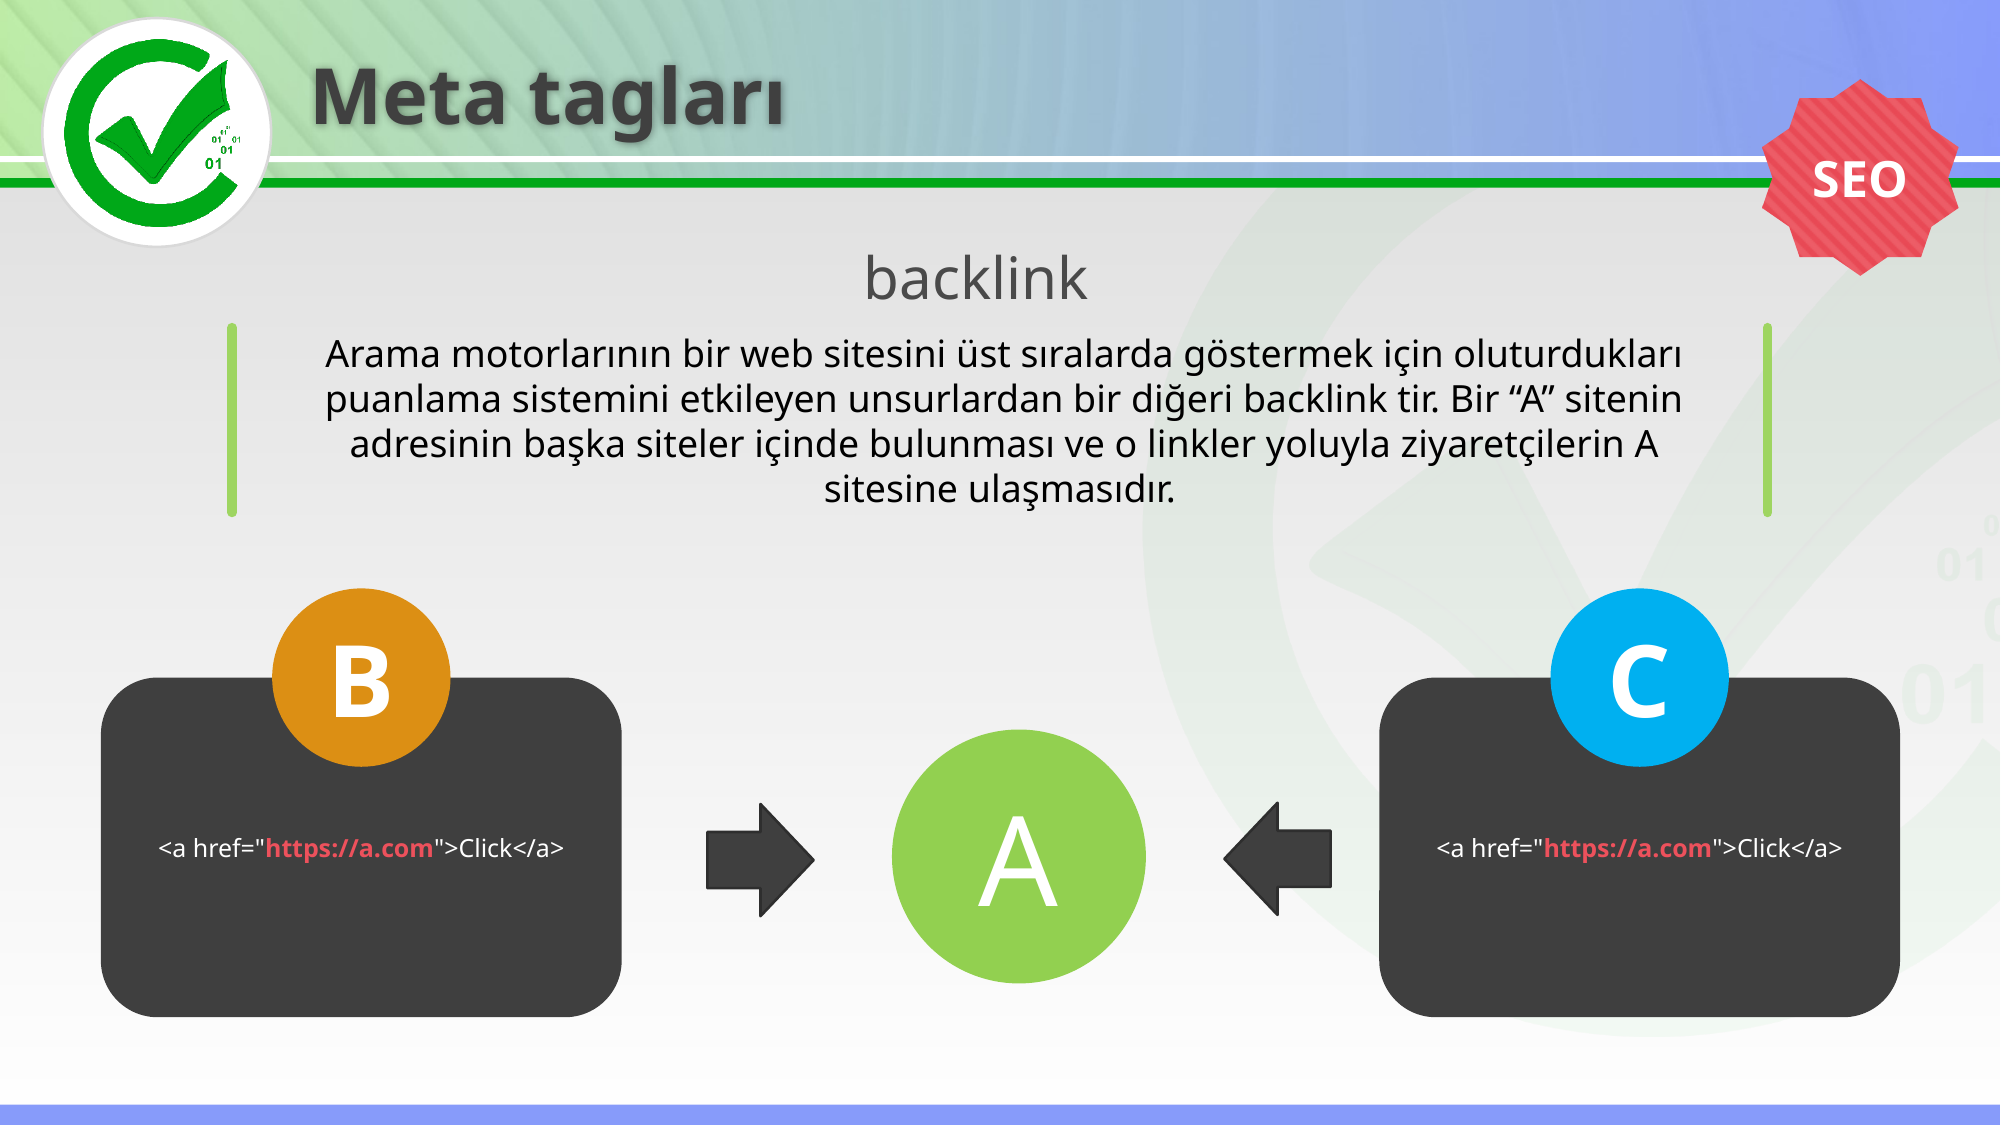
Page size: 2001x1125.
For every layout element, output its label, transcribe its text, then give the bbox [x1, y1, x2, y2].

list Meta tagları [294, 39, 1936, 148]
picture [264, 163, 1772, 178]
text_box [1223, 801, 1332, 917]
text_box SEO [1762, 79, 1959, 276]
picture [0, 163, 49, 178]
text_box A [890, 728, 1148, 985]
picture [0, 0, 2001, 1037]
text_box [706, 802, 815, 918]
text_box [1379, 588, 1901, 1018]
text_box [100, 588, 622, 1018]
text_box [231, 233, 1769, 520]
